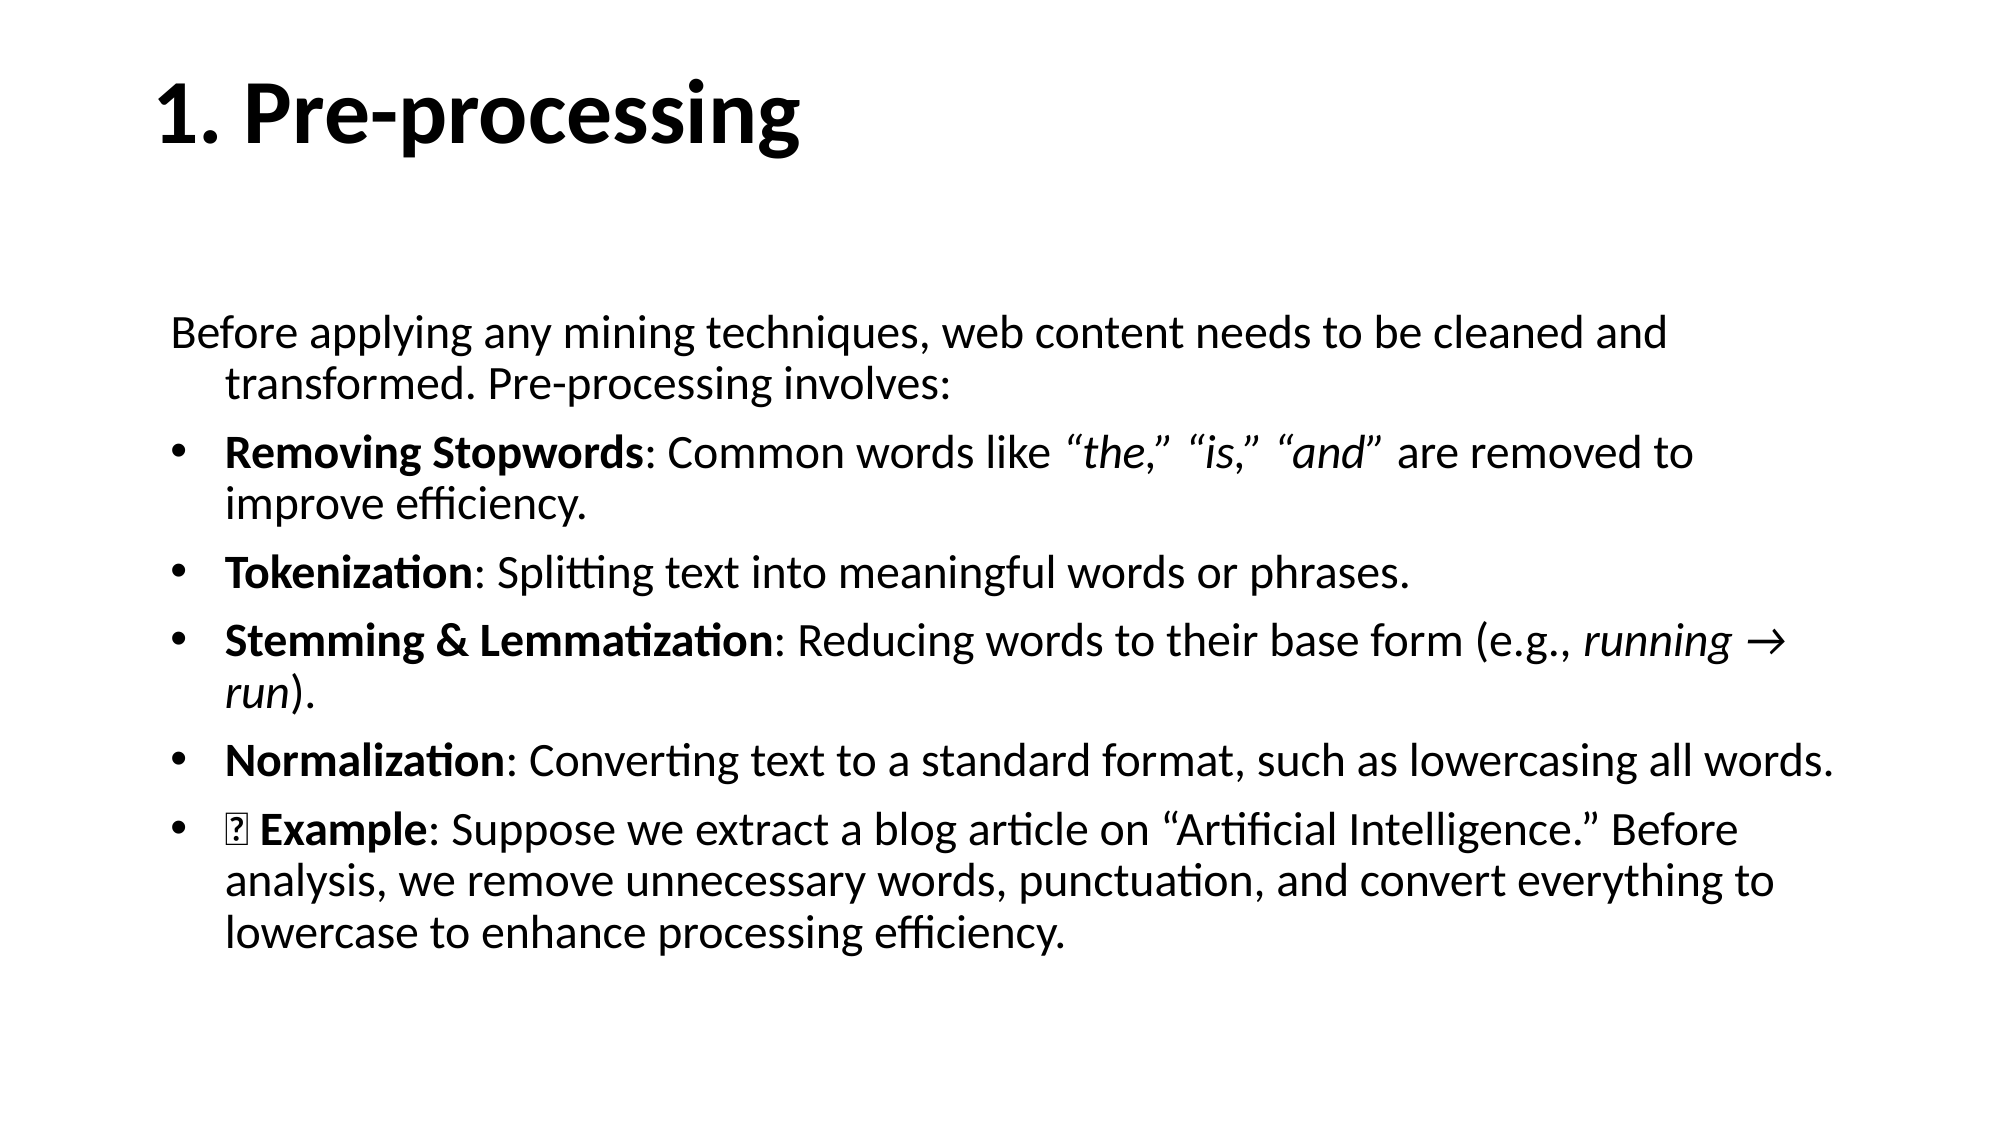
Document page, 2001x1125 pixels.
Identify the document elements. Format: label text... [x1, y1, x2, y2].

list Before applying any mining techniques, web content needs to be cleaned and transformed. Pre-processing involves: Removing Stopwords: Common words like “the,” “is,” “and” are removed to improve efficiency. Tokenization: Splitting text into meaningful words or phrases. Stemming & Lemmatization: Reducing words to their base form (e.g., running → run). Normalization: Converting text to a standard format, such as lowercasing all words. 🔹 Example: Suppose we extract a blog article on “Artificial Intelligence.” Before analysis, we remove unnecessary words, punctuation, and convert everything to lowercase to enhance processing efficiency. [137, 299, 1863, 1014]
title 1. Pre-processing [137, 59, 1863, 278]
